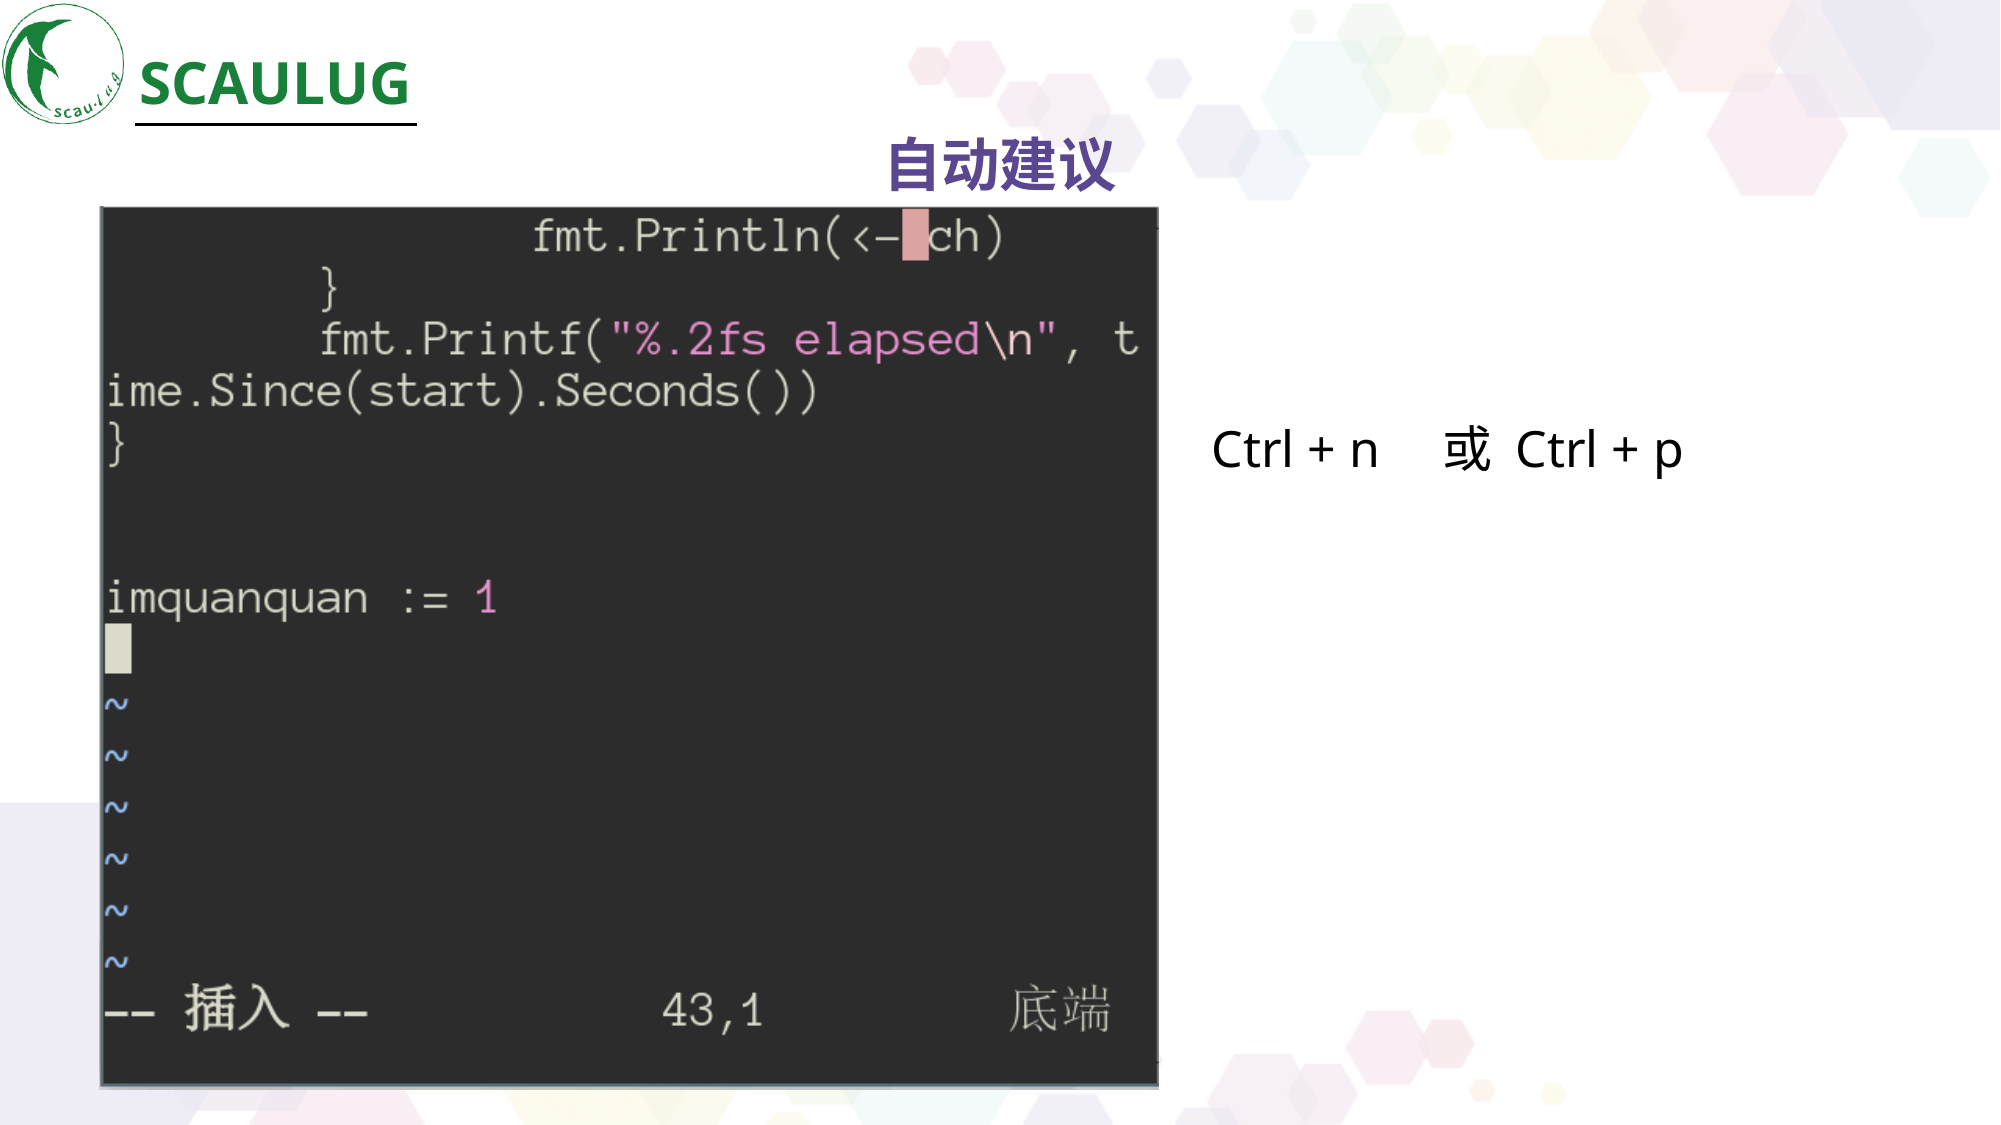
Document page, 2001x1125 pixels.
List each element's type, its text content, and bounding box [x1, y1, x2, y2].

text_box Ctrl + n 或 Ctrl + p [1196, 417, 2000, 1125]
picture [0, 0, 2001, 1125]
text_box SCAULUG [124, 38, 441, 124]
text_box 自动建议 [603, 121, 1397, 206]
